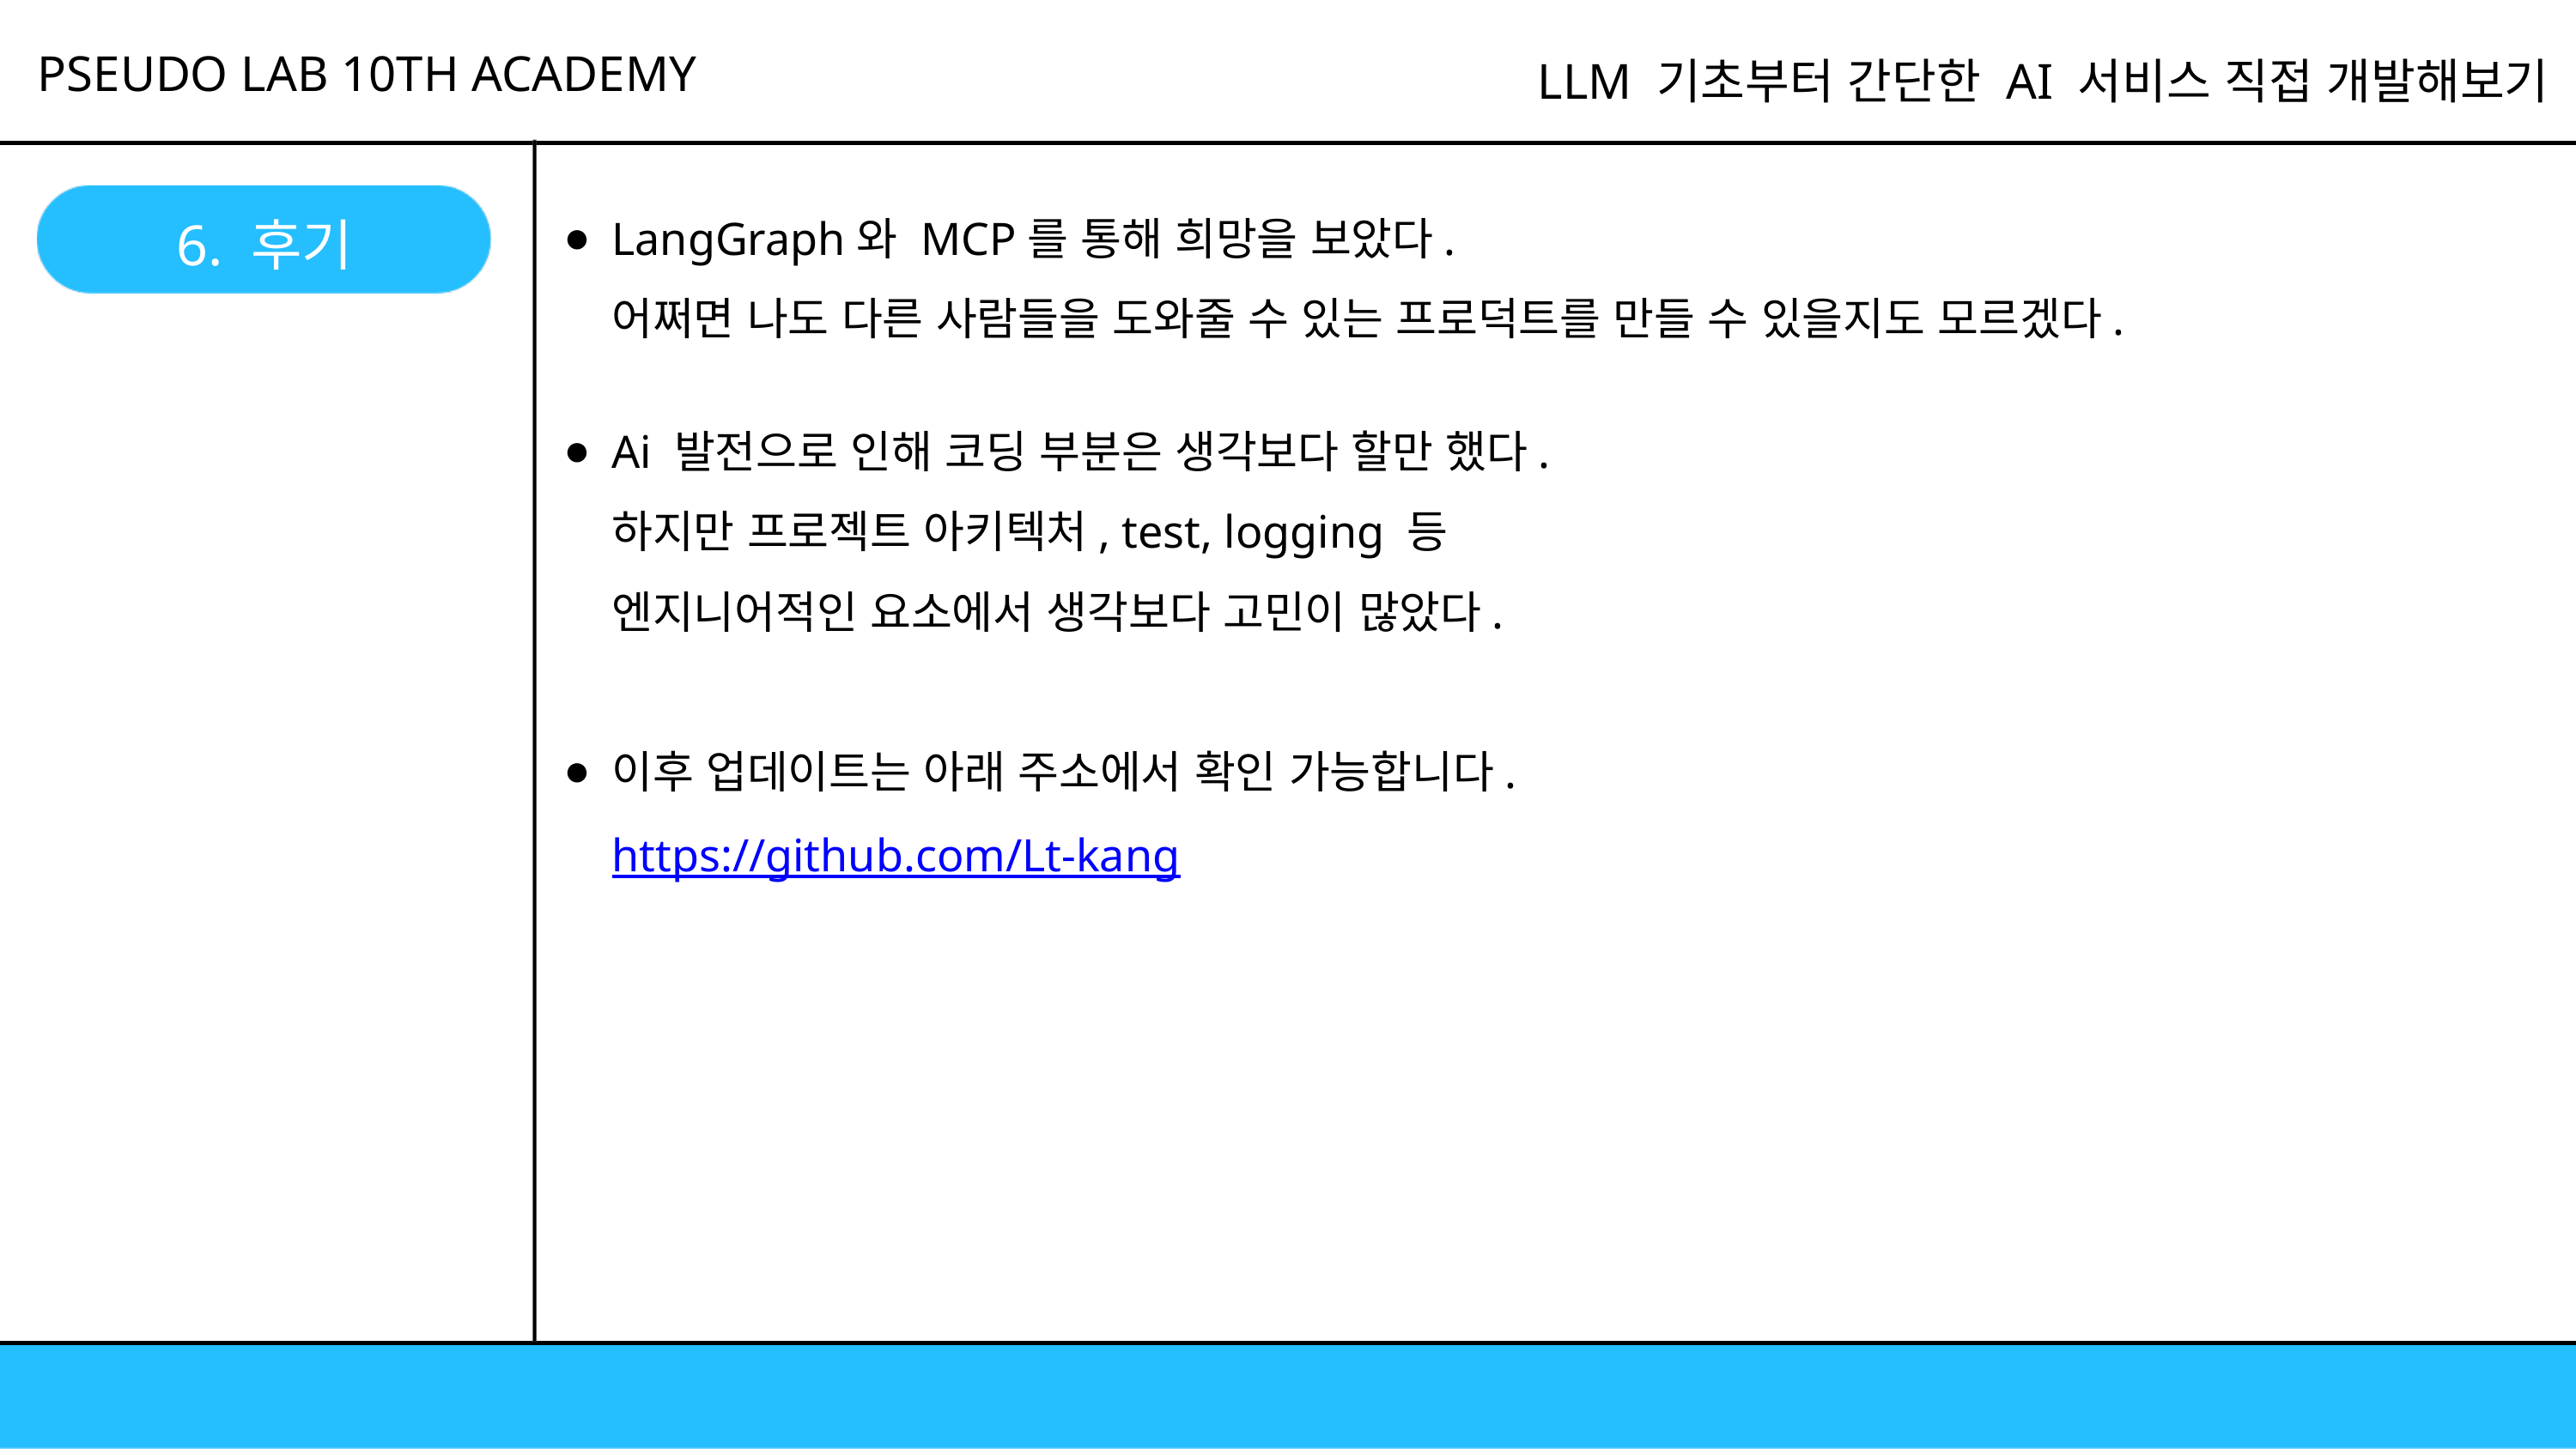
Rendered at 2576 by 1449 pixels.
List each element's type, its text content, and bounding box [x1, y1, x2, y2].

picture [0, 410, 2576, 1449]
picture [37, 185, 493, 294]
text_box LangGraph와 MCP를 통해 희망을 보았다. 어쩌면 나도 다른 사람들을 도와줄 수 있는 프로덕트를 만들 수 있을지도 모르겠다. Ai 발전으로 인해 코딩 부분은 생각보다 할만 했다. 하지만 프로젝트 아키텍처, test, logging 등 엔지니어적인 요소에서 생각보다 고민이 많았다. 이후 업데이트는 아래 주소에서 확인 가능합니다. https://github.com/Lt-kang [563, 184, 2488, 247]
text_box LLM 기초부터 간단한 AI 서비스 직접 개발해보기 [1059, 40, 2549, 110]
text_box [0, 322, 537, 410]
text_box PSEUDO LAB 10TH ACADEMY [37, 40, 848, 110]
picture [0, 141, 2576, 322]
